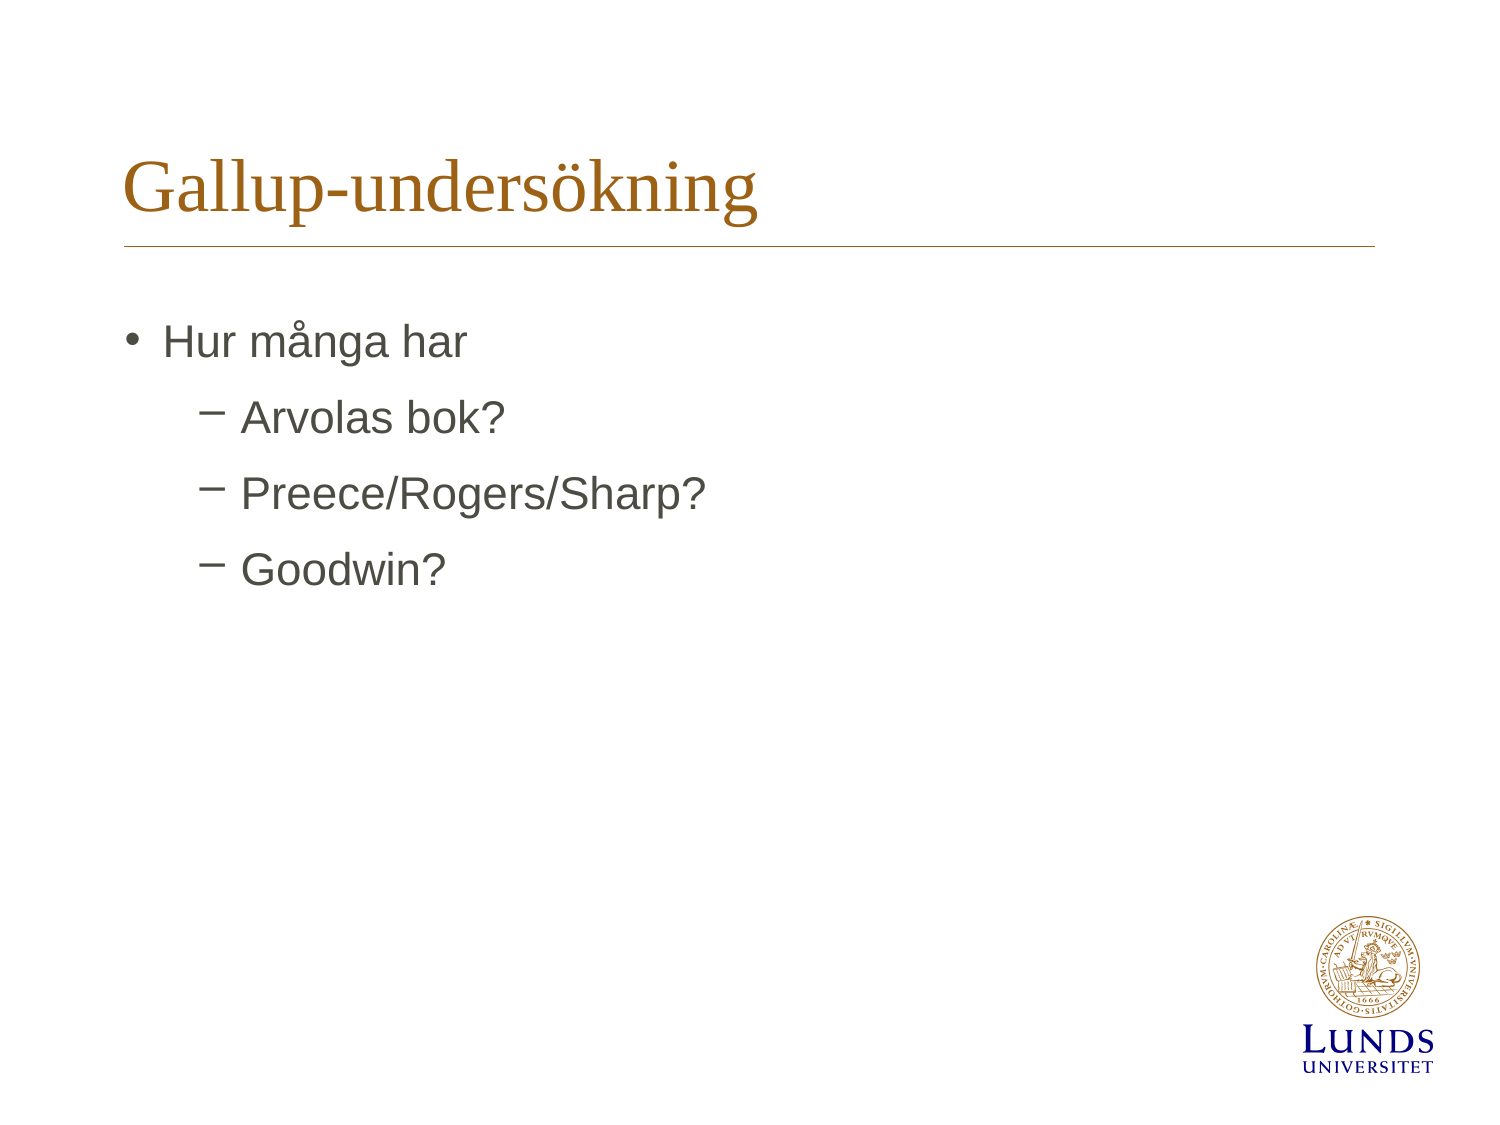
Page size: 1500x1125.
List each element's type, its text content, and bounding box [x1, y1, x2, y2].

picture [1303, 916, 1433, 1073]
title Gallup-undersökning [106, 46, 1375, 235]
list Hur många har Arvolas bok? Preece/Rogers/Sharp? Goodwin? [109, 303, 1375, 891]
